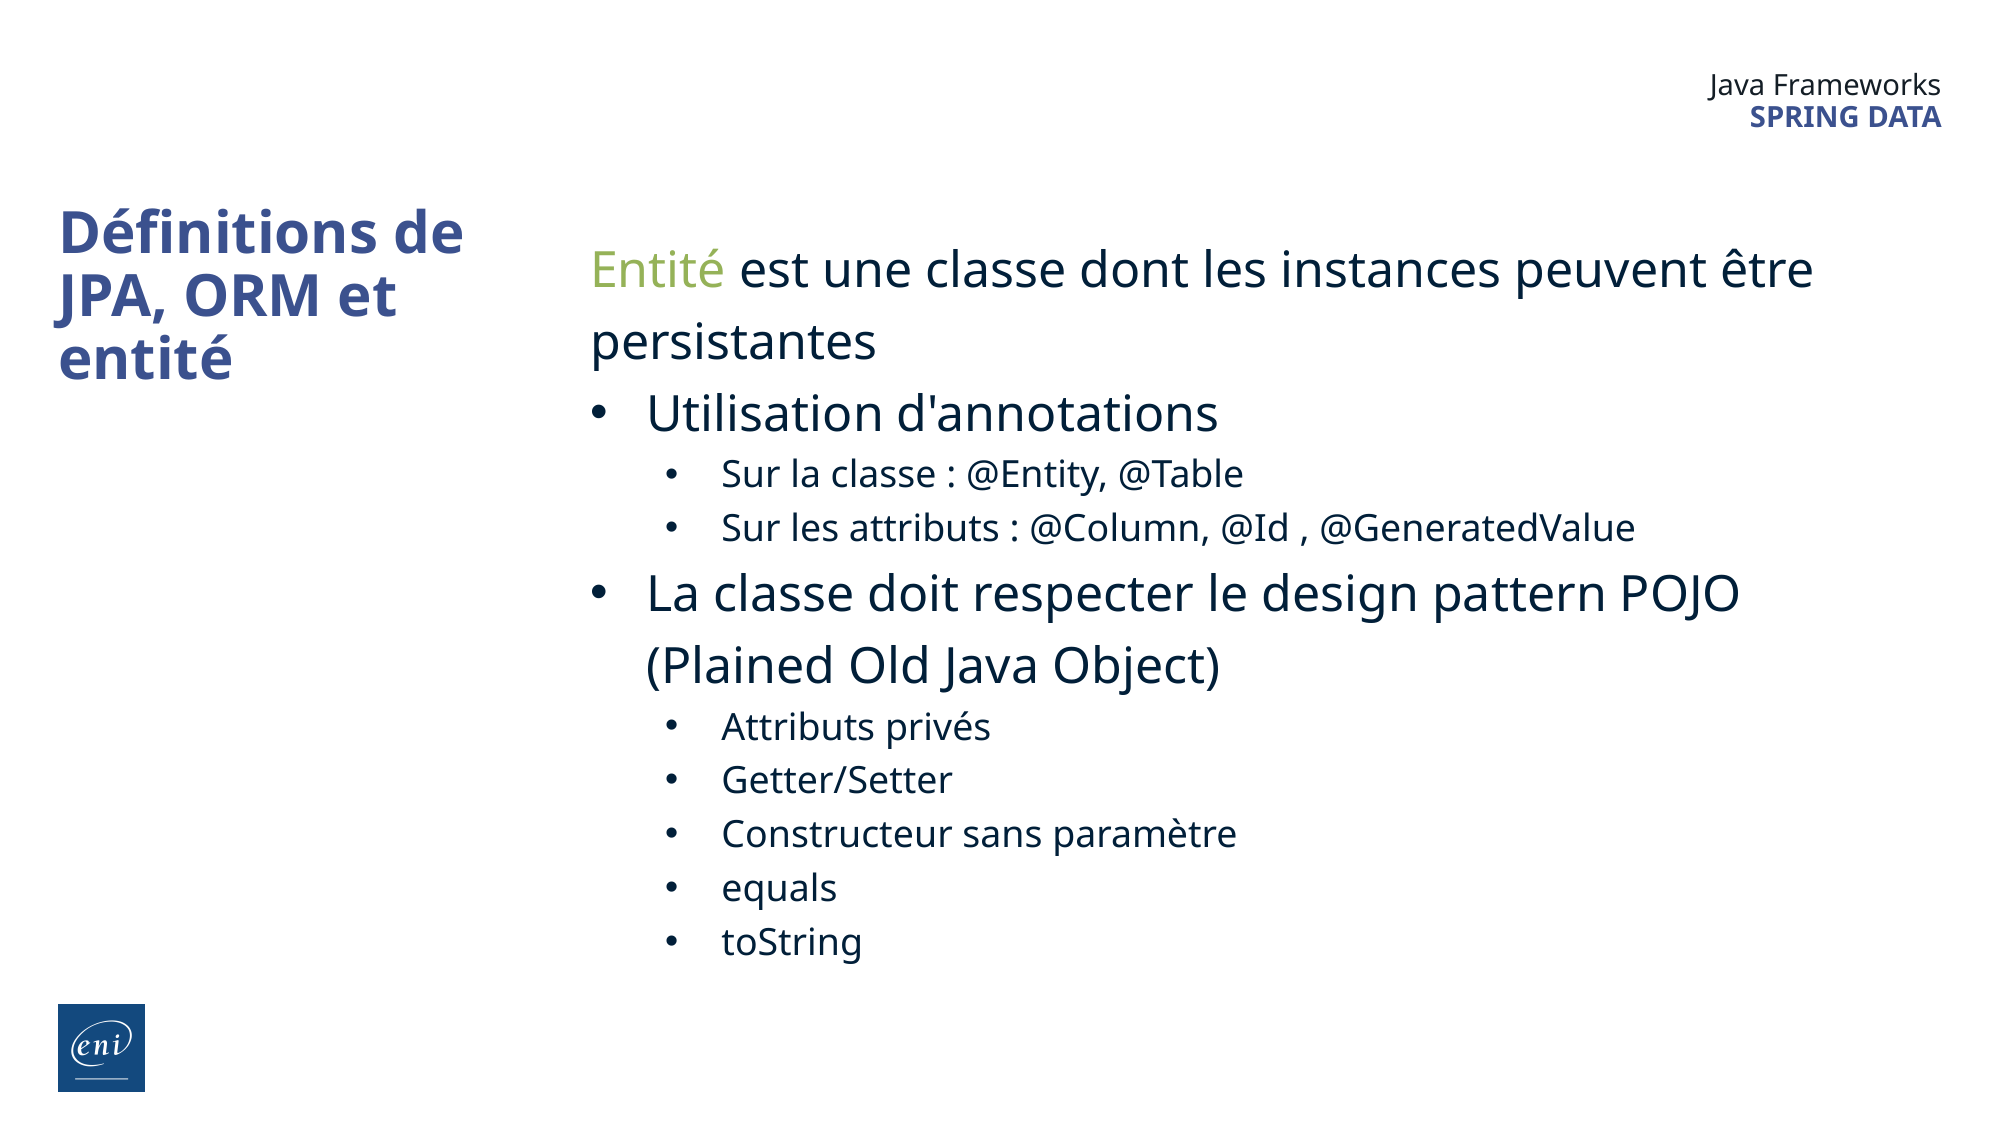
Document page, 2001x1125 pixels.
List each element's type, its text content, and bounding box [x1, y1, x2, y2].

picture [58, 1004, 145, 1092]
text_box Définitions de JPA, ORM et entité [58, 203, 526, 929]
text_box Entité est une classe dont les instances peuvent être persistantes Utilisation d'annotations Sur la classe : @Entity, @Table Sur les attributs : @Column, @Id , @GeneratedValue La classe doit respecter le design pattern POJO (Plained Old Java Object) Attributs privés Getter/Setter Constructeur sans paramètre equals toString [575, 218, 1942, 971]
text_box Java Frameworks Spring data [627, 70, 1942, 160]
